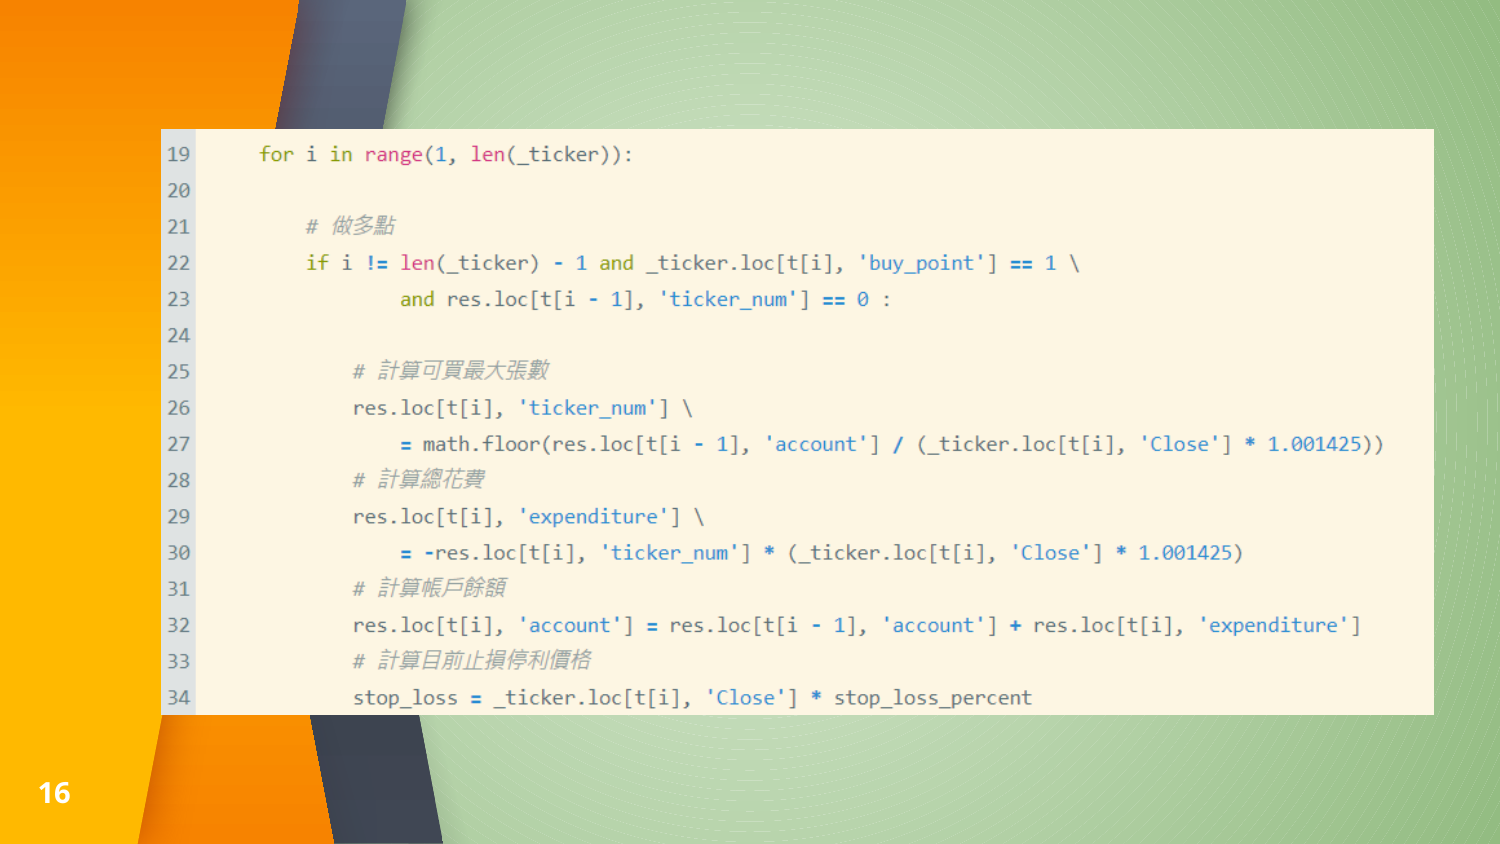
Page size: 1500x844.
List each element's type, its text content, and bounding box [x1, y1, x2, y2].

picture [161, 129, 1434, 715]
slide_number 16 [37, 774, 99, 816]
